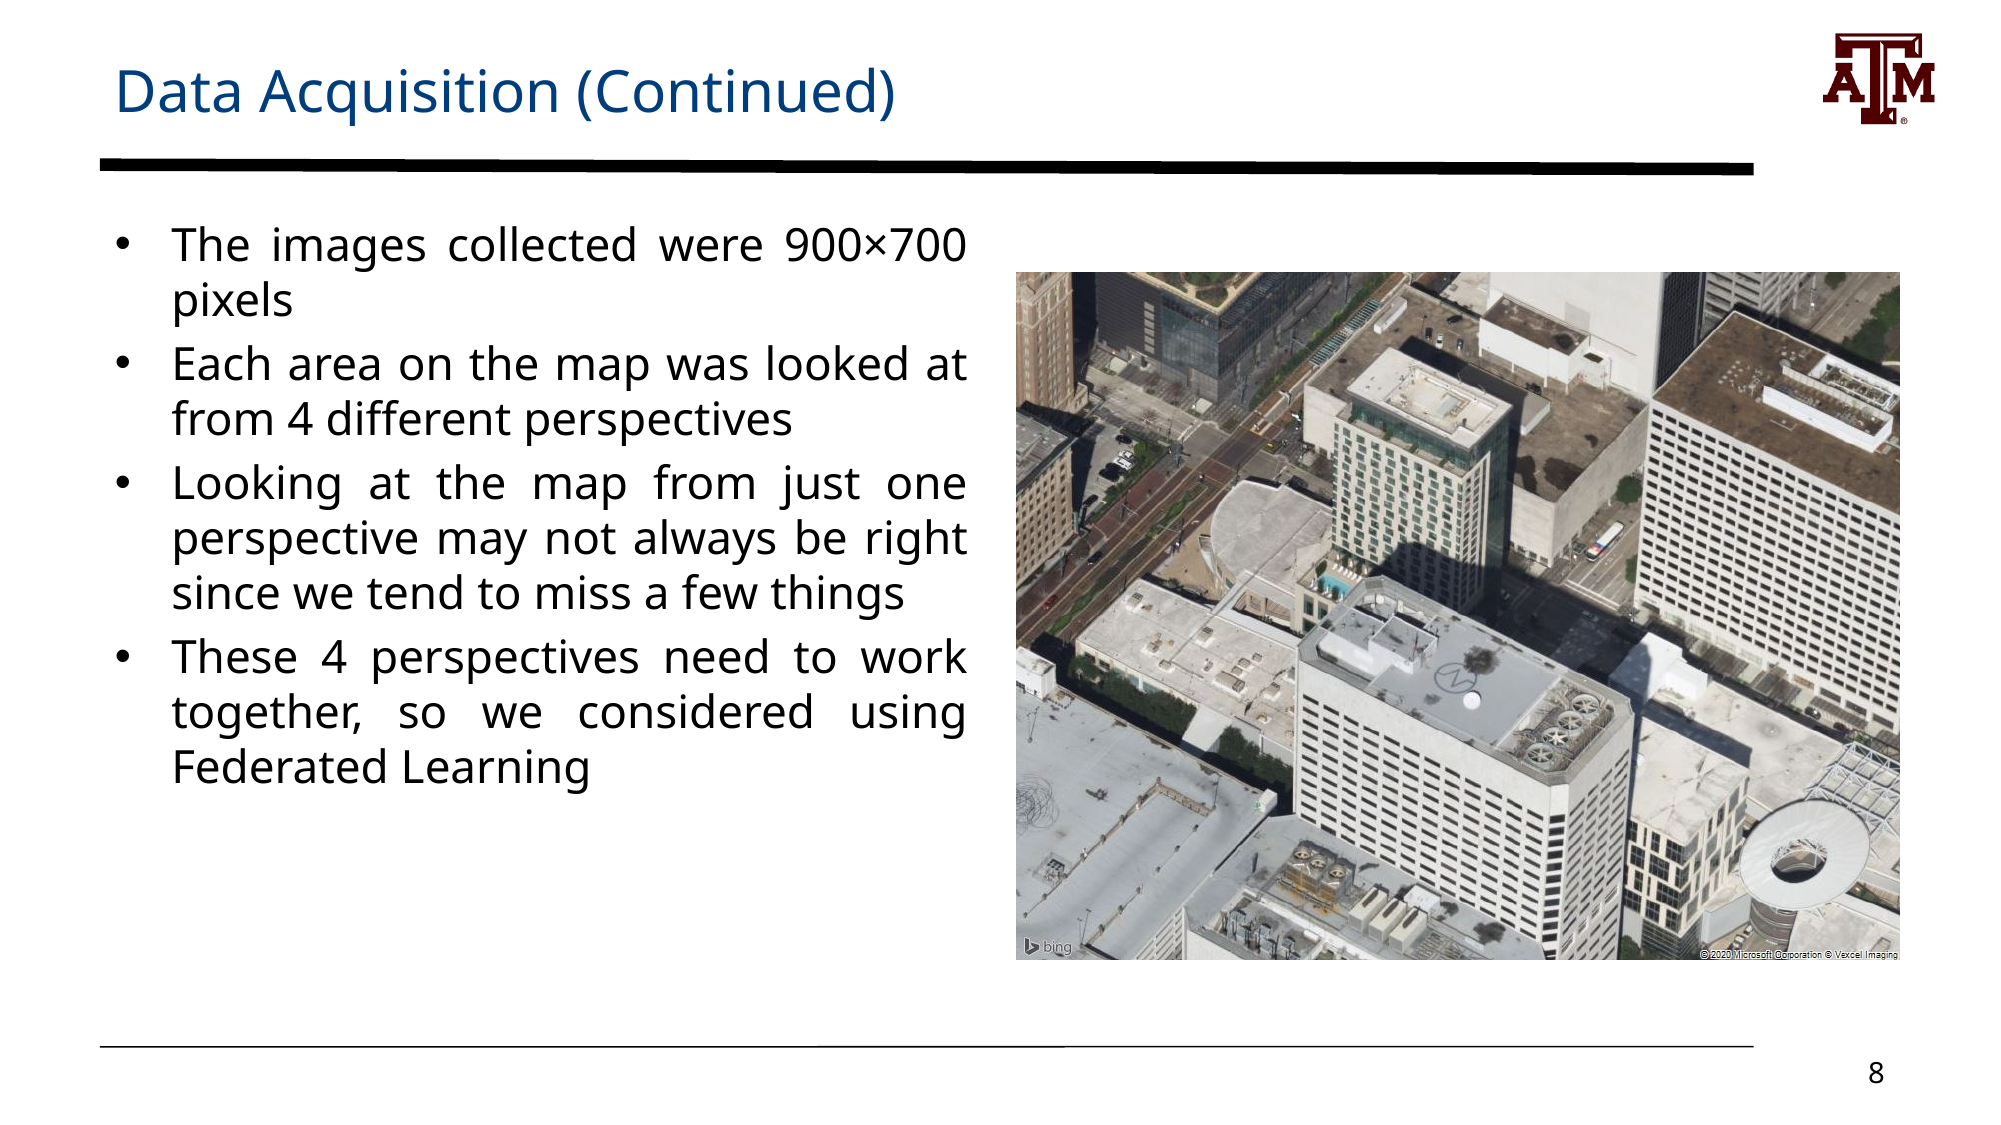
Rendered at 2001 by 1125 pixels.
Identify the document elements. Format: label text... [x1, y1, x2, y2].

title Data Acquisition (Continued) [99, 0, 1900, 184]
slide_number 8 [1433, 1046, 1901, 1103]
picture [1900, 7, 1950, 150]
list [1016, 271, 1901, 960]
list The images collected were 900×700 pixels Each area on the map was looked at from 4 different perspectives Looking at the map from just one perspective may not always be right since we tend to miss a few things These 4 perspectives need to work together, so we considered using Federated Learning [99, 208, 984, 1024]
